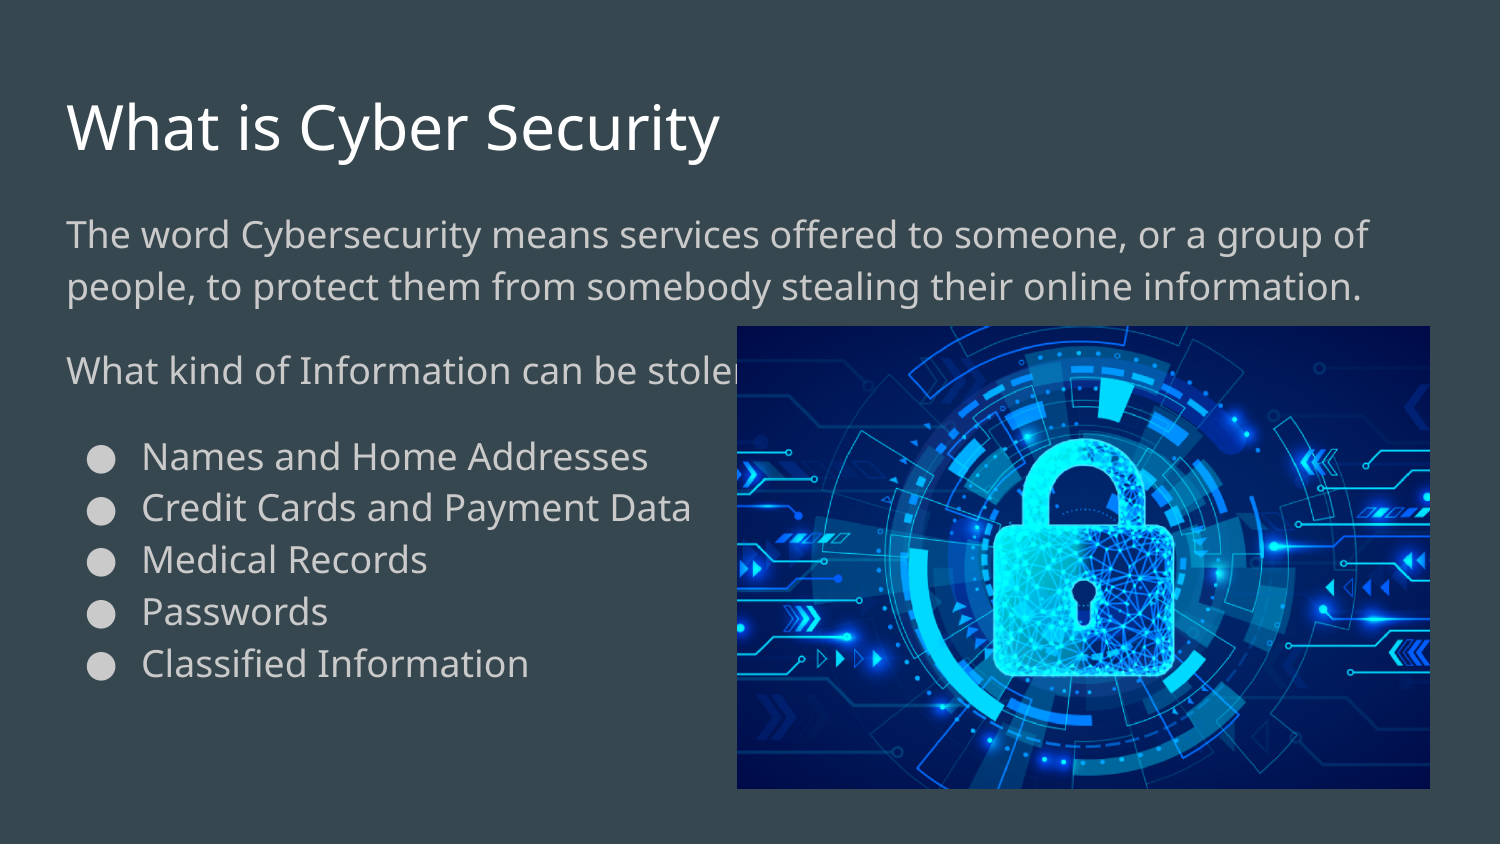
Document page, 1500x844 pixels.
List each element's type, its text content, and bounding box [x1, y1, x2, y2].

list The word Cybersecurity means services offered to someone, or a group of people, to protect them from somebody stealing their online information. What kind of Information can be stolen? Names and Home Addresses Credit Cards and Payment Data Medical Records Passwords Classified Information [51, 189, 1449, 750]
title What is Cyber Security [51, 72, 1449, 167]
picture [737, 326, 1430, 789]
